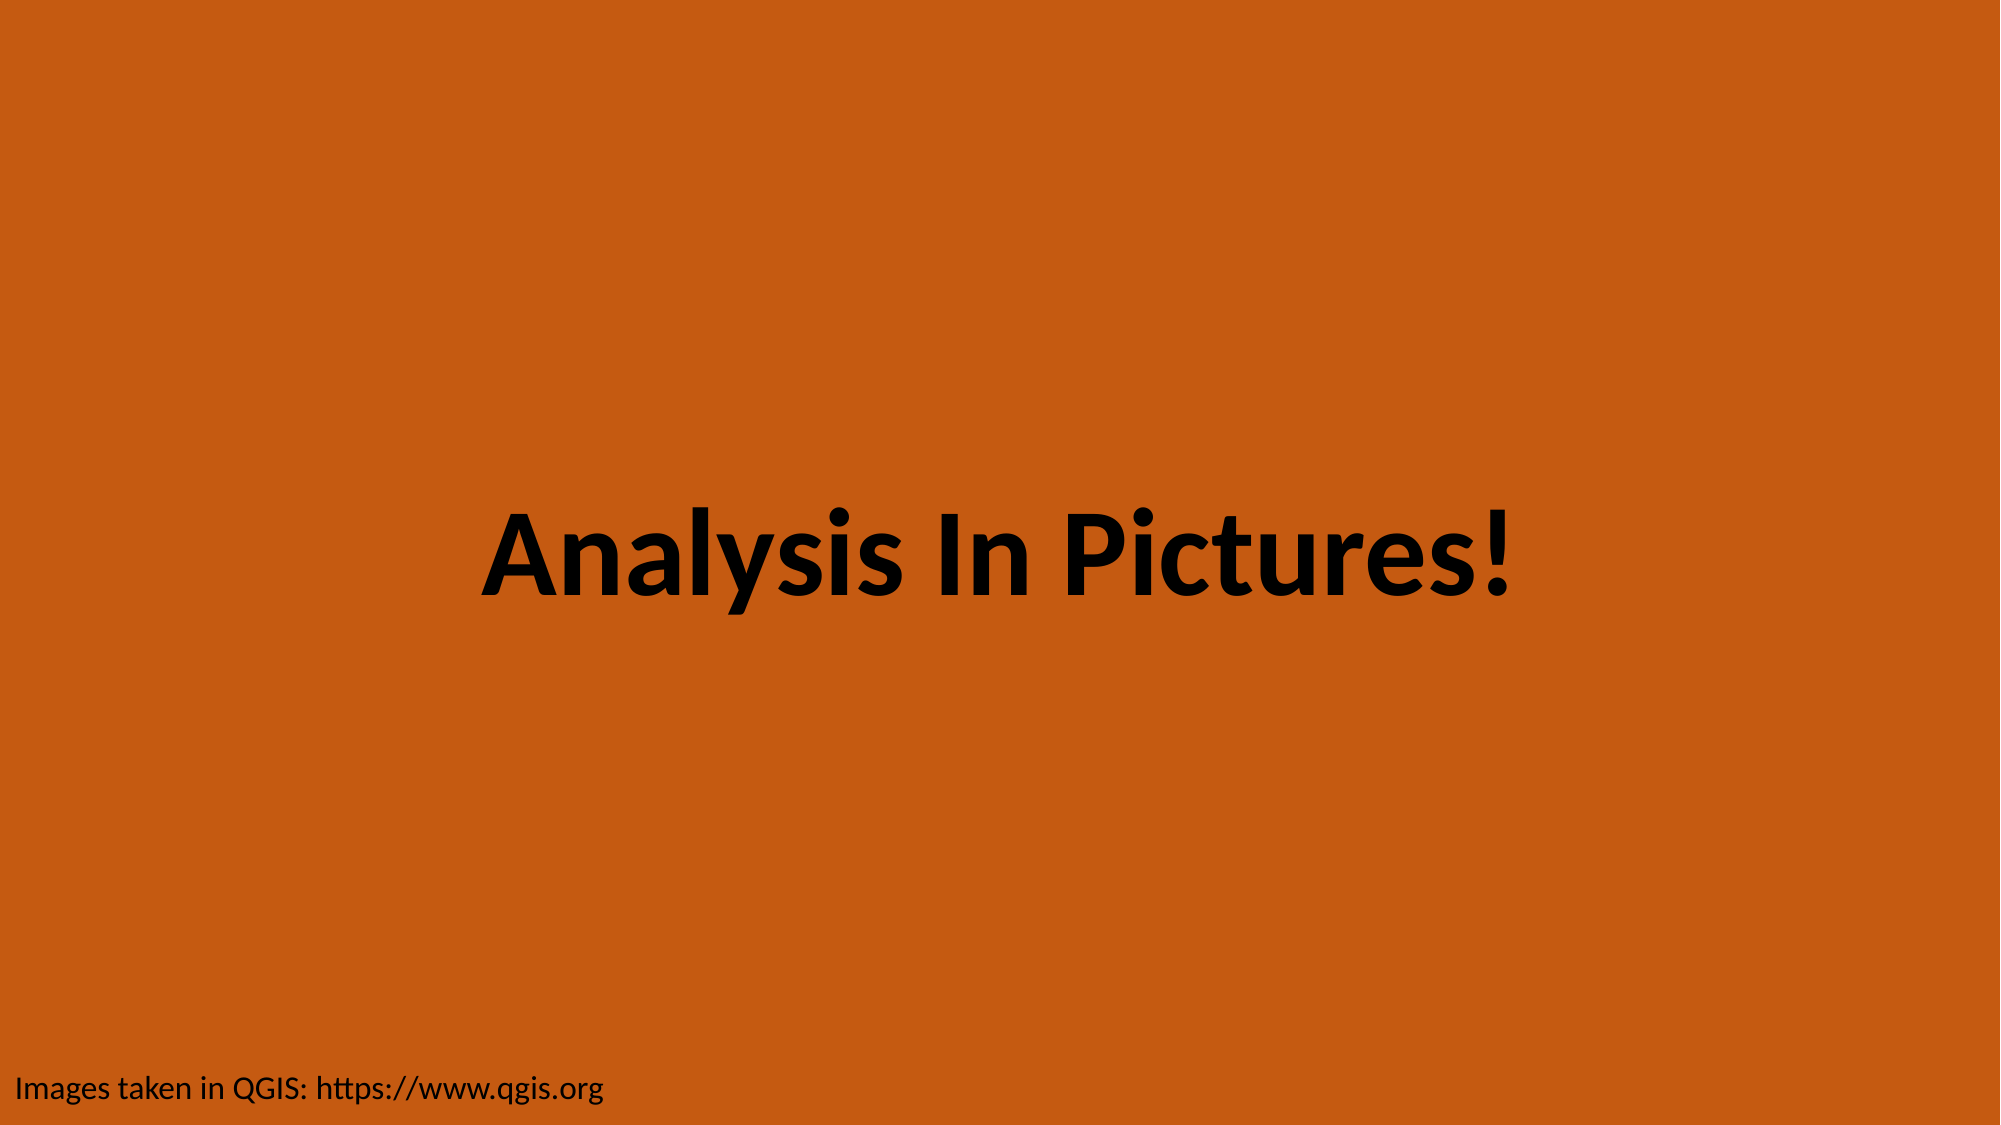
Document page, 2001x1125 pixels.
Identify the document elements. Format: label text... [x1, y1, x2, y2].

list Analysis In Pictures! [137, 96, 1863, 1014]
text_box Images taken in QGIS: https://www.qgis.org [0, 1059, 2000, 1114]
